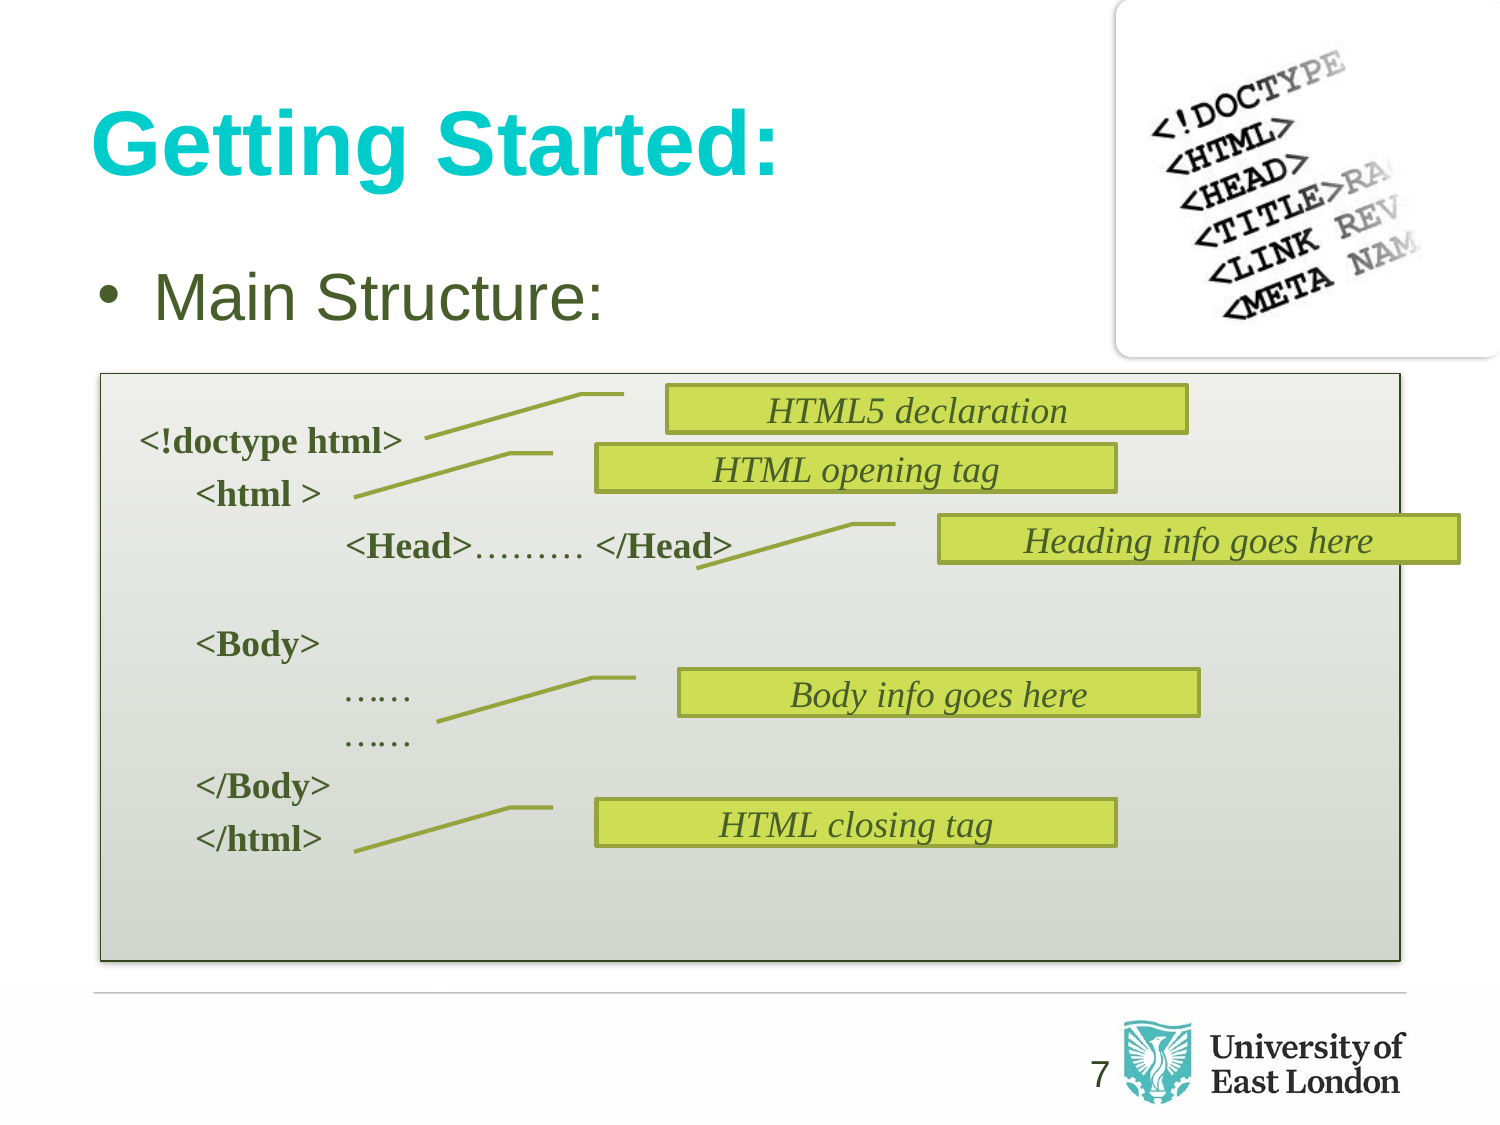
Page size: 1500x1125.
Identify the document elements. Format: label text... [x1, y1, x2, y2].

text_box HTML closing tag [594, 797, 1118, 848]
title Getting Started: [75, 45, 1111, 233]
picture [0, 980, 1500, 1125]
text_box HTML opening tag [353, 451, 554, 500]
text_box HTML5 declaration [424, 392, 625, 441]
text_box Heading info goes here [695, 521, 896, 571]
text_box [100, 373, 1401, 962]
text_box HTML opening tag [594, 442, 1118, 494]
text_box HTML closing tag [353, 805, 554, 854]
text_box Body info goes here [436, 675, 636, 724]
text_box Body info goes here [677, 667, 1201, 718]
text_box 7 [1074, 1042, 1425, 1103]
text_box HTML5 declaration [665, 383, 1189, 435]
text_box <!doctype html> <html > <Head>……… </Head> <Body> …… …… </Body> </html> [123, 408, 1399, 922]
text_box Heading info goes here [937, 513, 1461, 565]
picture [1147, 30, 1471, 327]
list Main Structure: [82, 246, 1432, 989]
